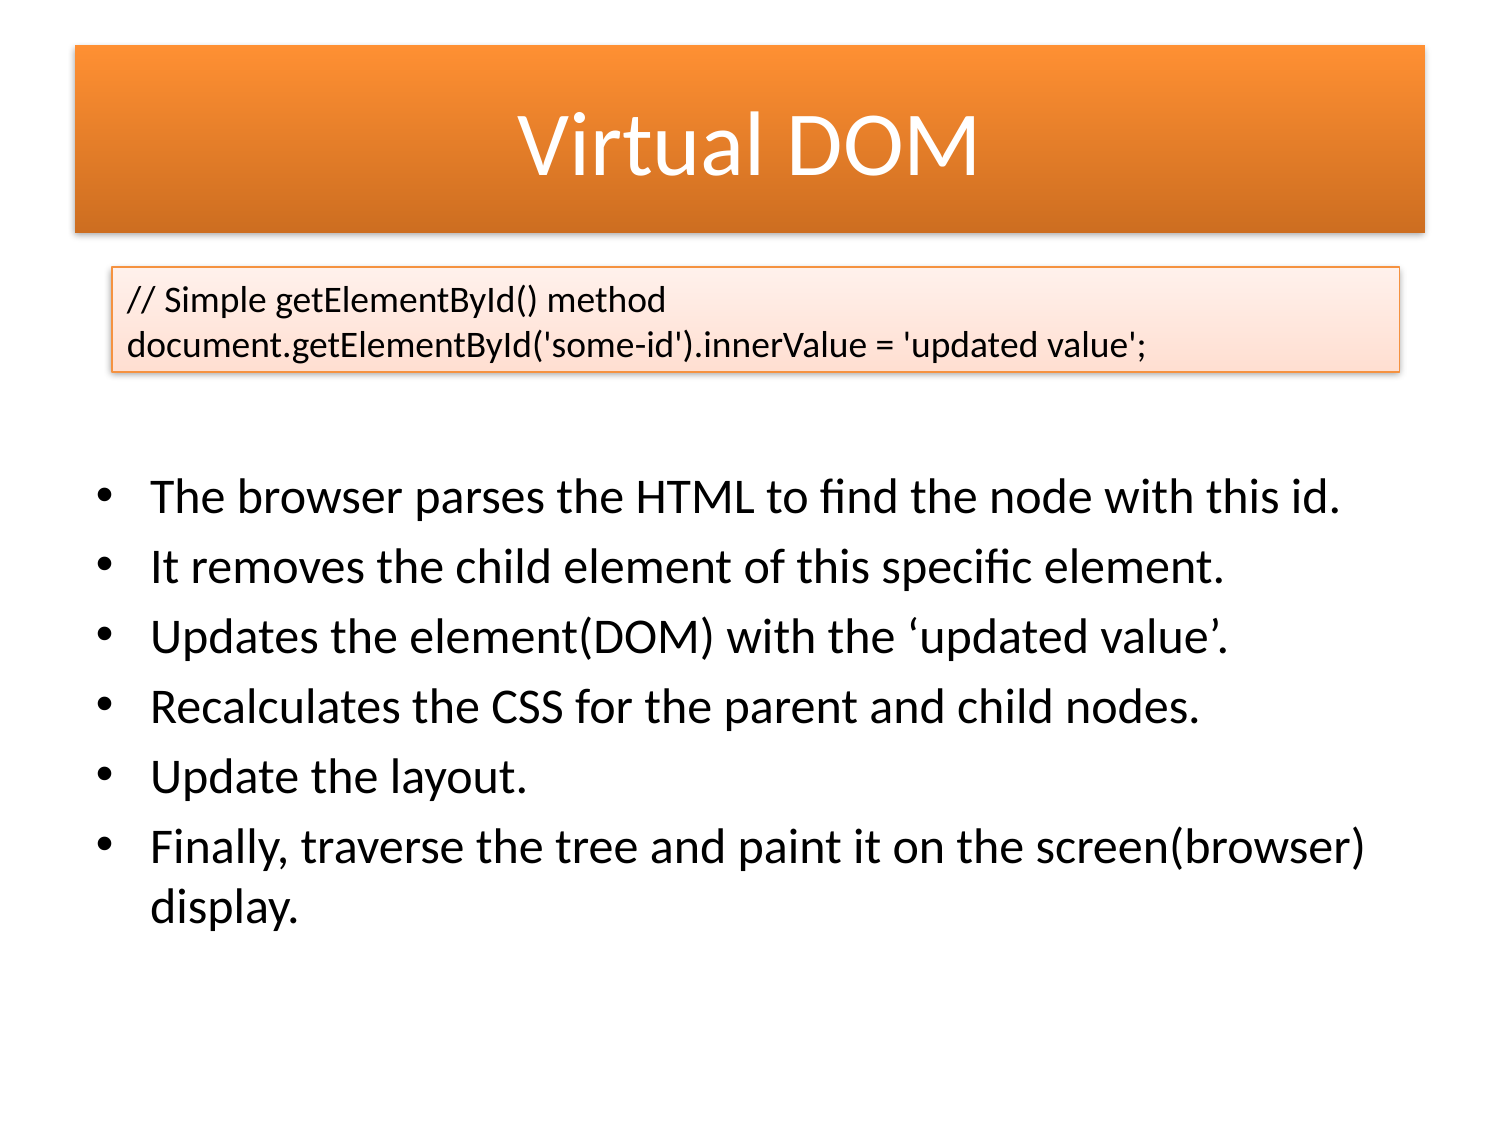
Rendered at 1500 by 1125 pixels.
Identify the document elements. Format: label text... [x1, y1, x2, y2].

title Virtual DOM [75, 45, 1425, 233]
list The browser parses the HTML to find the node with this id. It removes the child element of this specific element. Updates the element(DOM) with the ‘updated value’. Recalculates the CSS for the parent and child nodes. Update the layout. Finally, traverse the tree and paint it on the screen(browser) display. [80, 456, 1431, 953]
text_box // Simple getElementById() method document.getElementById('some-id').innerValue = 'updated value'; [111, 266, 1400, 373]
